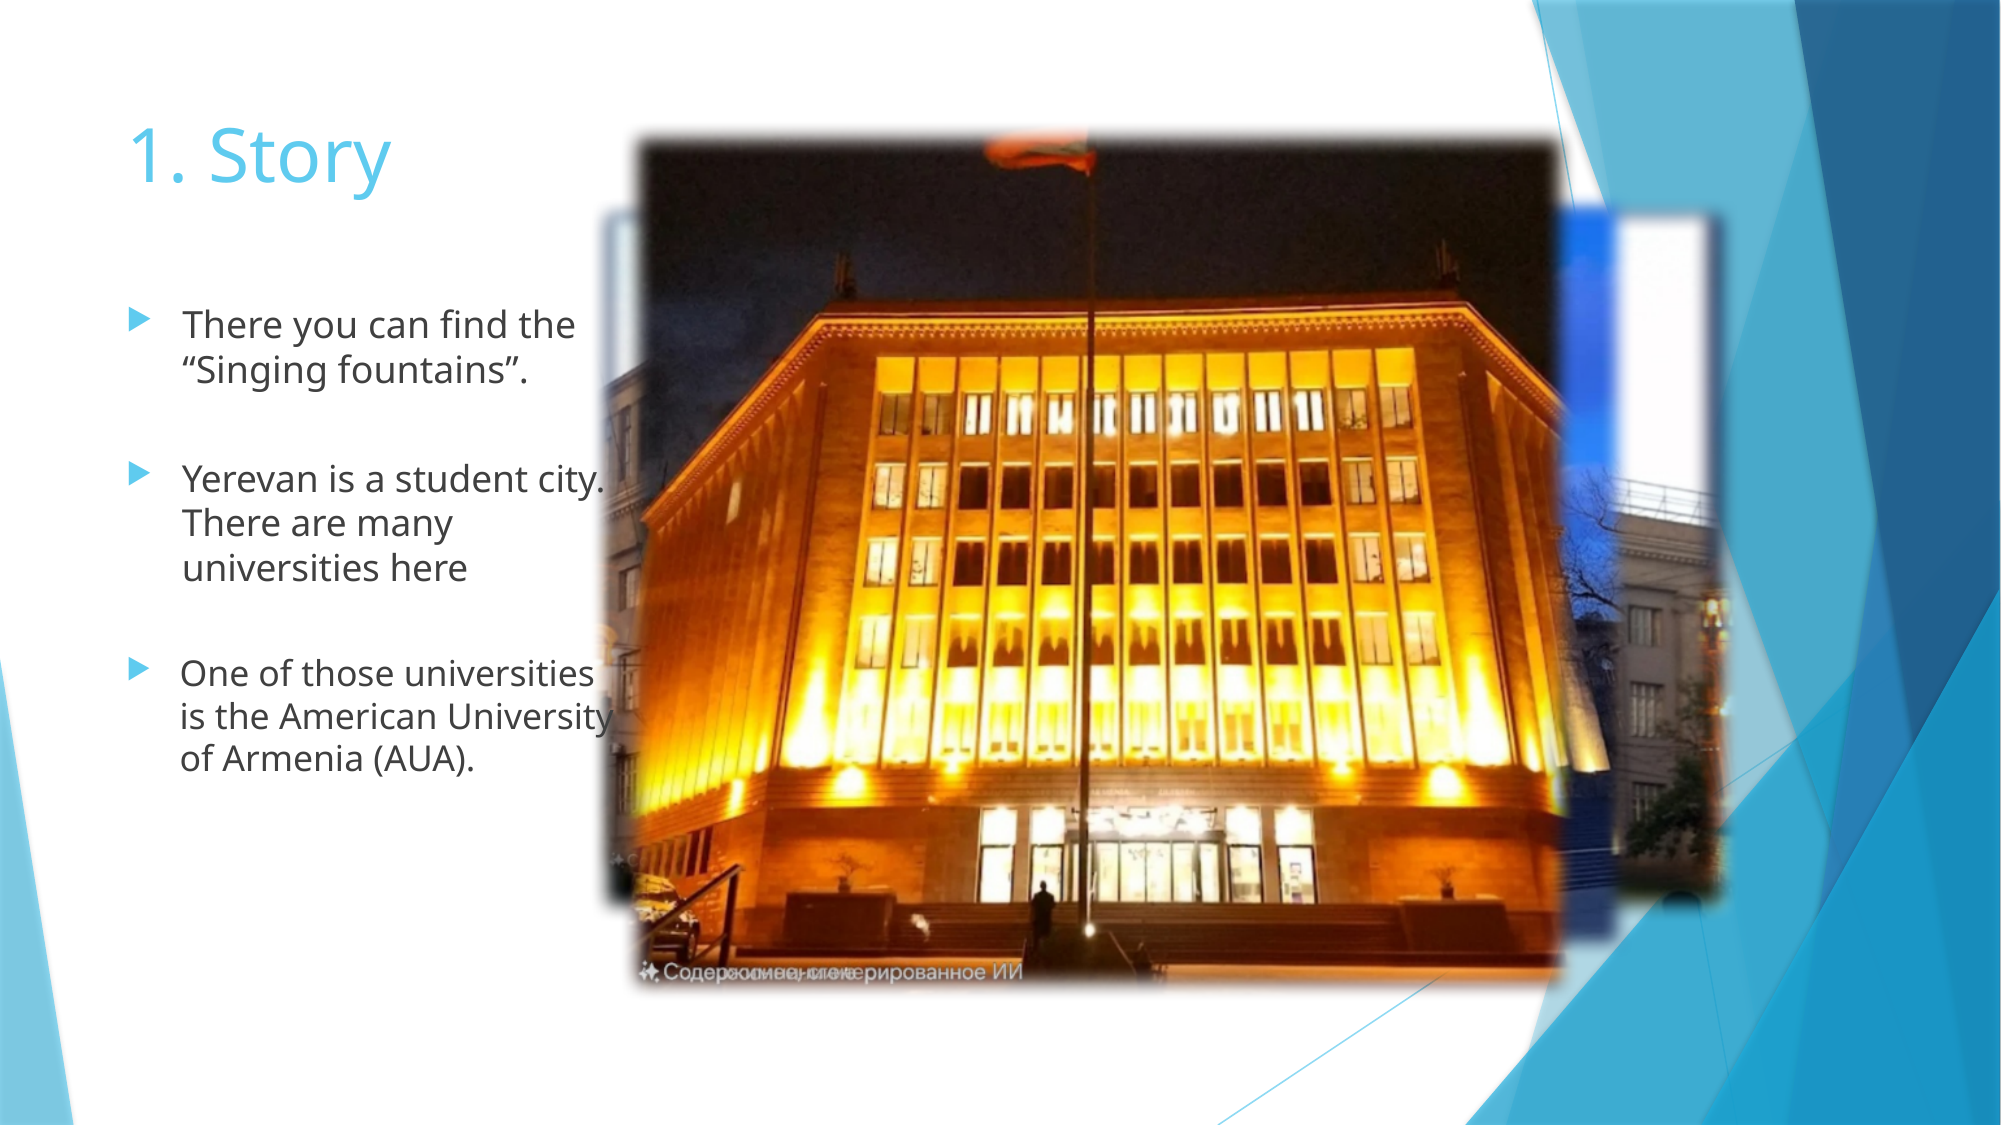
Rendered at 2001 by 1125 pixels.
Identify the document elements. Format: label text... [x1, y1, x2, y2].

title 1. Story [111, 99, 1522, 293]
text_box One of those universities is the American University of Armenia (AUA). [111, 643, 584, 793]
list There you can find the “Singing fountains”. [111, 293, 584, 447]
text_box Yerevan is a student city. There are many universities here [111, 447, 584, 597]
picture [589, 120, 1741, 1002]
